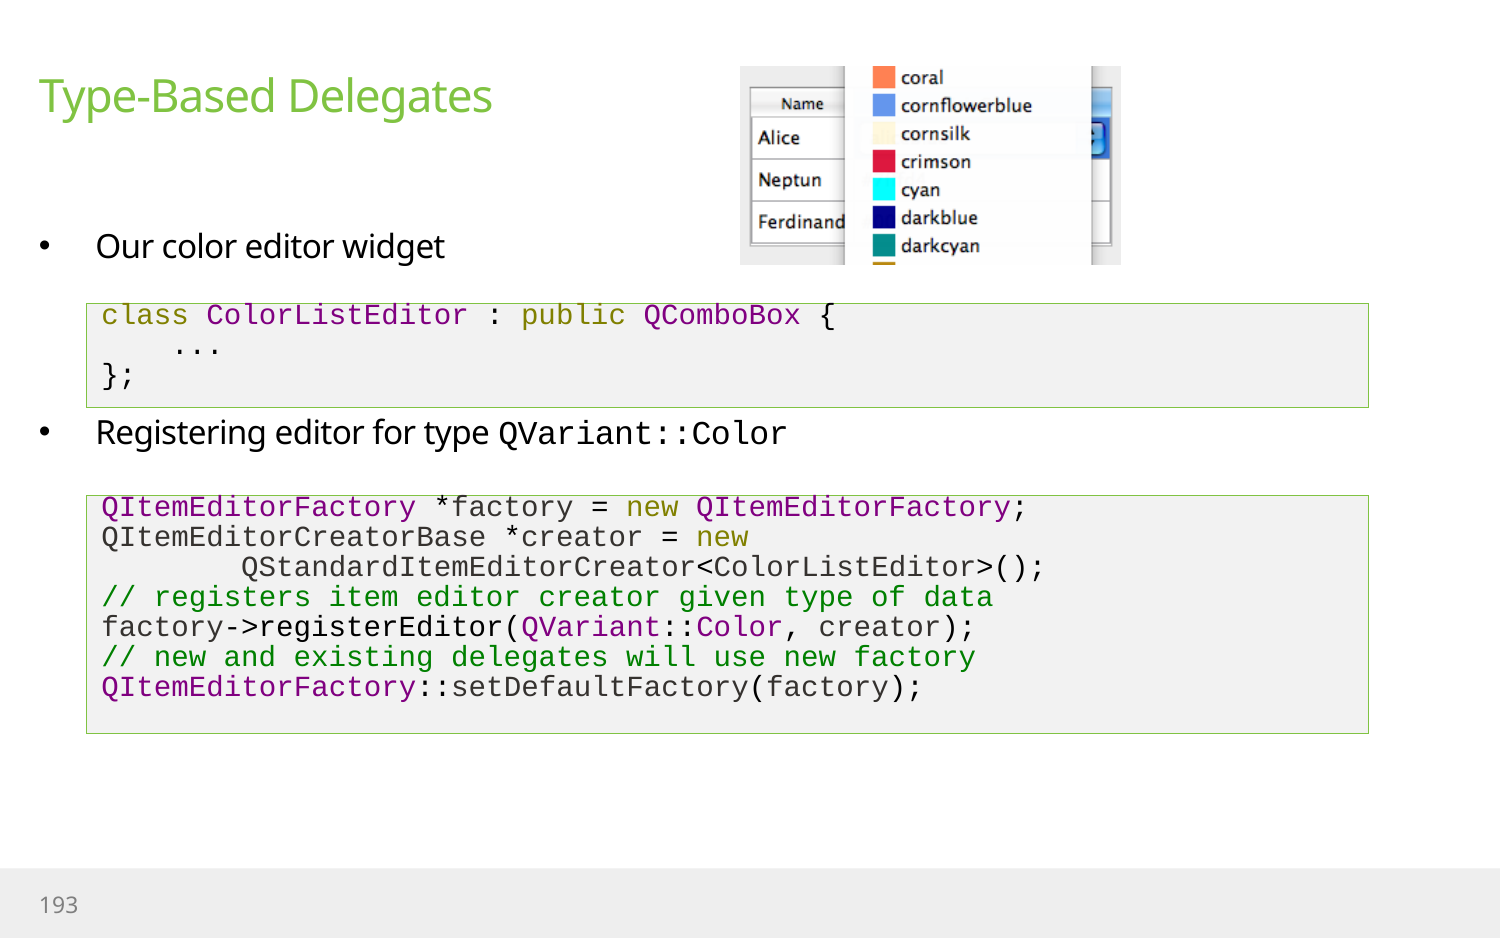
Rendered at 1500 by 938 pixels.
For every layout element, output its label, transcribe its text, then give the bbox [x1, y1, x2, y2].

list Our color editor widget Registering editor for type QVariant::Color [39, 224, 1471, 846]
text_box QItemEditorFactory *factory = new QItemEditorFactory; QItemEditorCreatorBase *creator = new QStandardItemEditorCreator<ColorListEditor>(); // registers item editor creator given type of data factory->registerEditor(QVariant::Color, creator); // new and existing delegates will use new factory QItemEditorFactory::setDefaultFactory(factory); [86, 495, 1369, 734]
title Type-Based Delegates [39, 66, 739, 195]
slide_number 193 [39, 892, 410, 921]
picture [740, 66, 1121, 266]
text_box class ColorListEditor : public QComboBox { ... }; [86, 303, 1369, 408]
